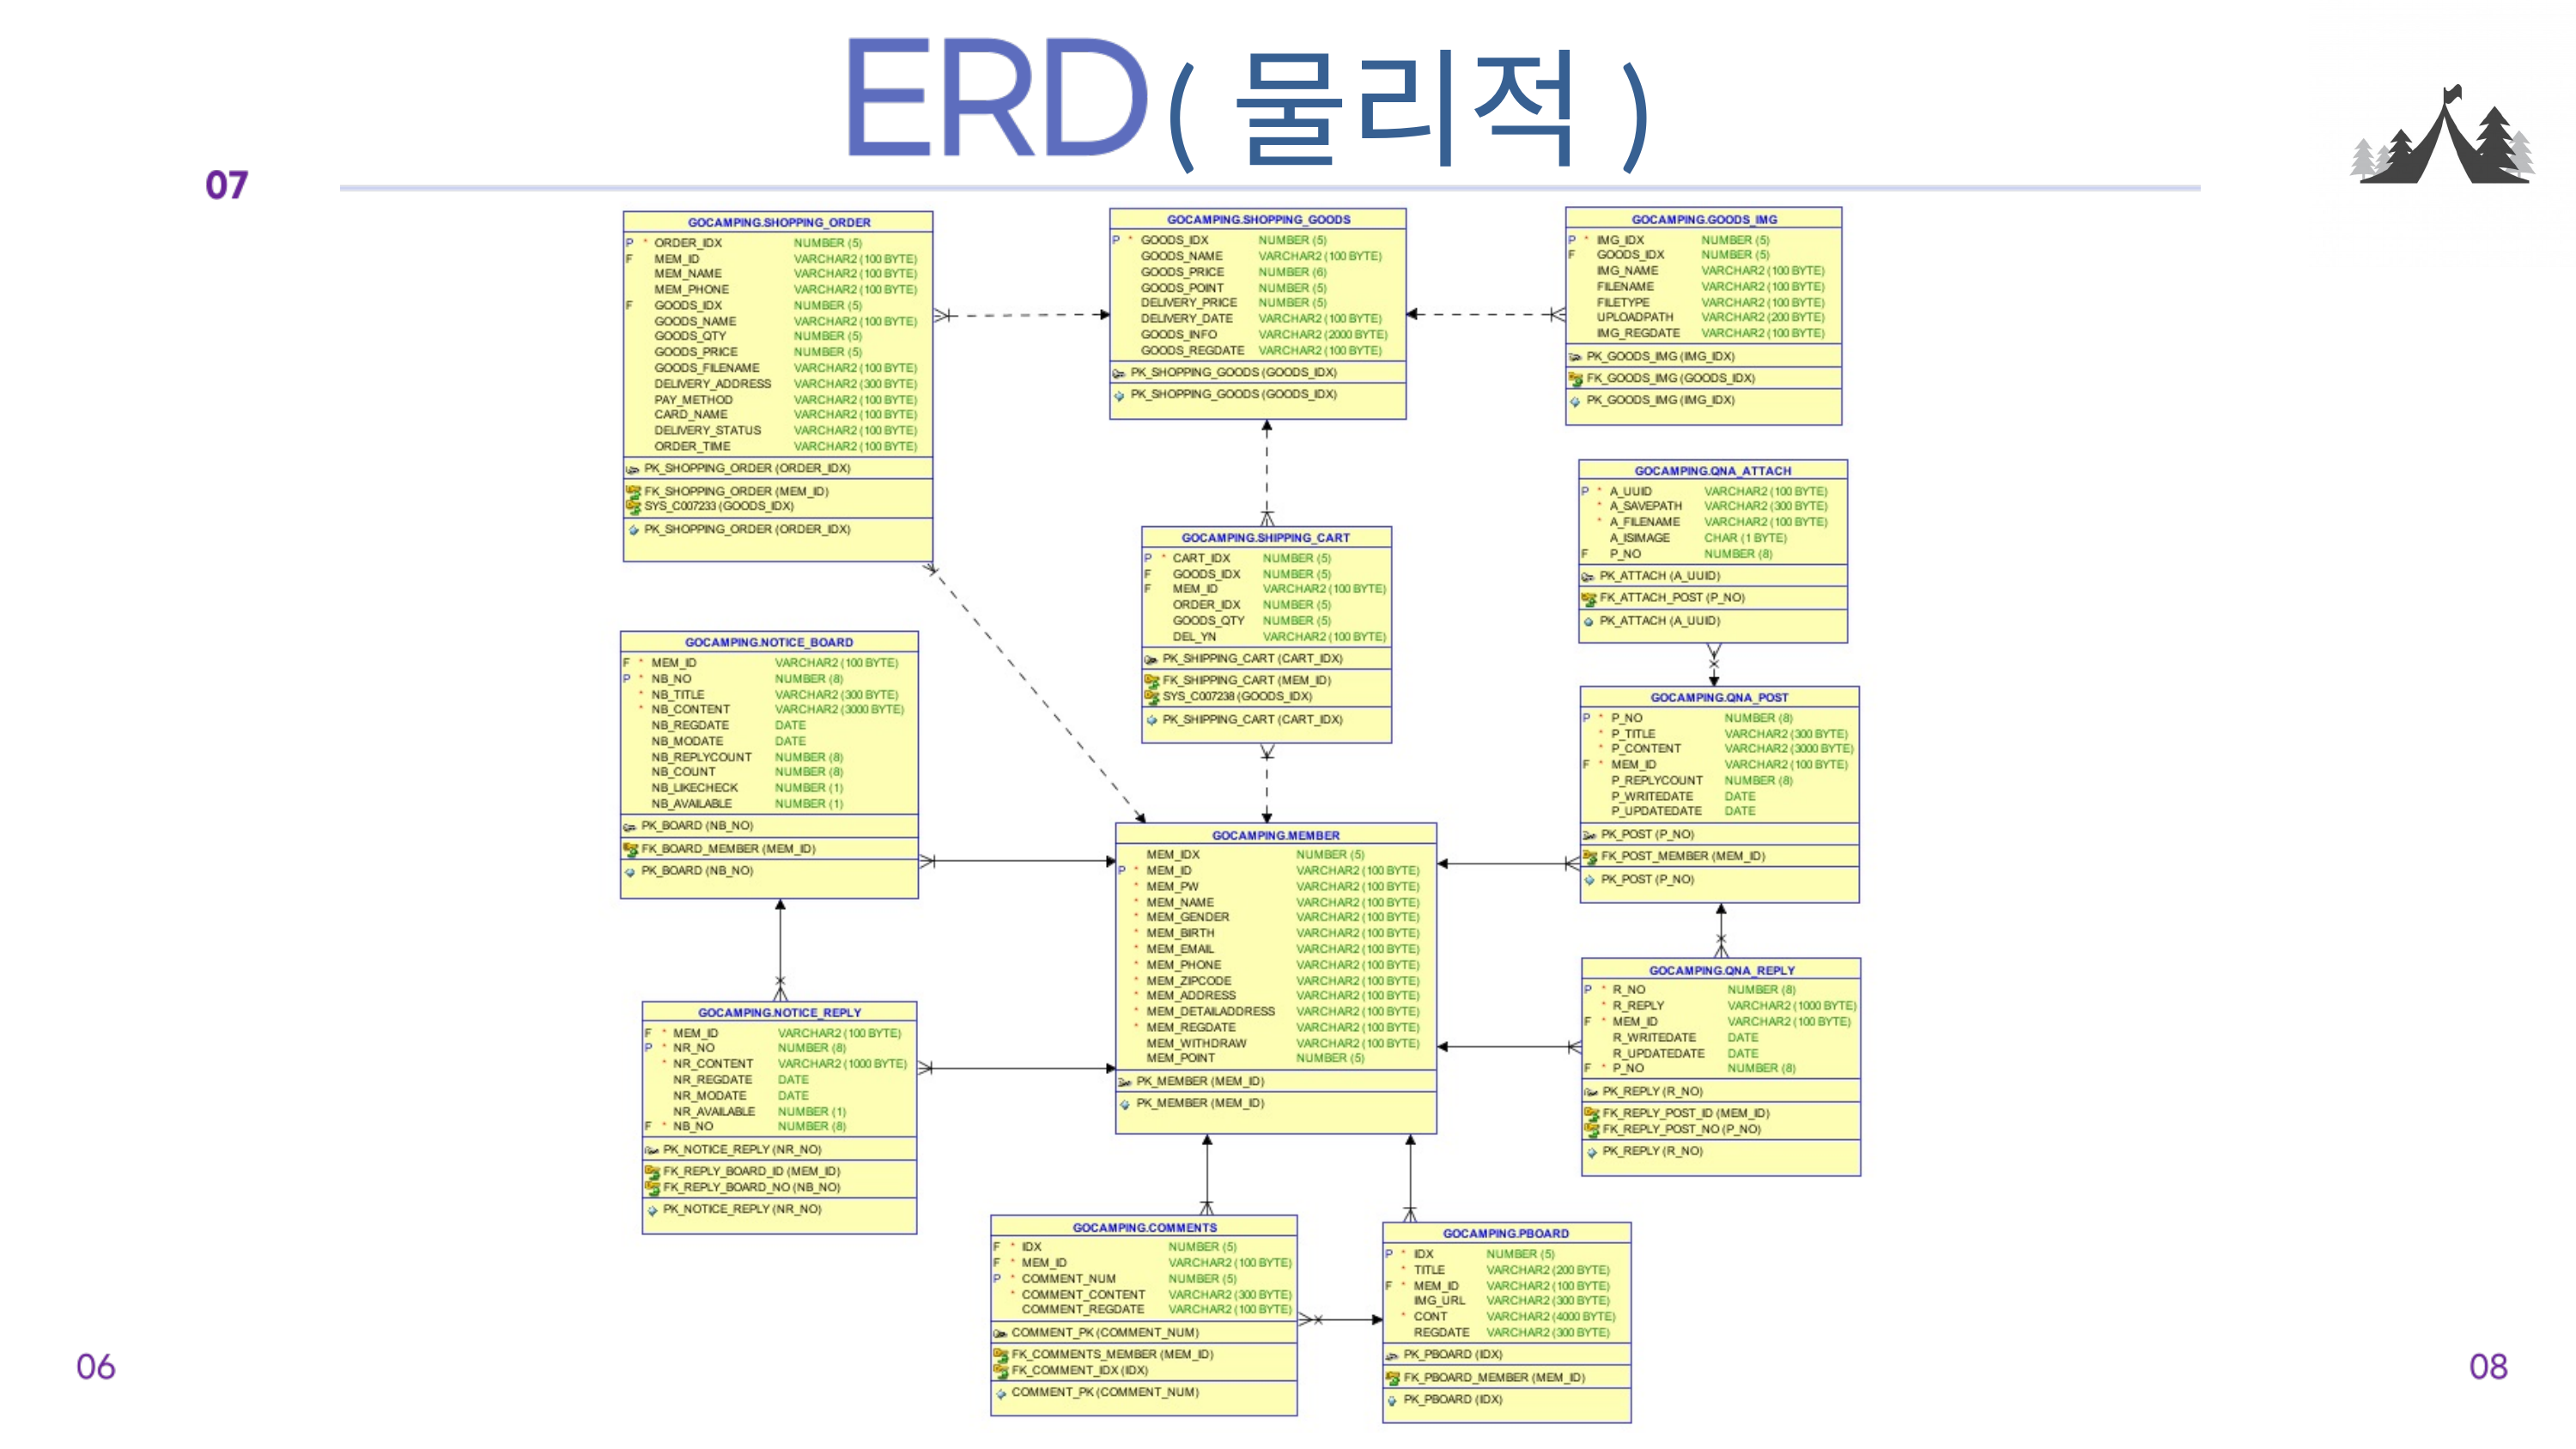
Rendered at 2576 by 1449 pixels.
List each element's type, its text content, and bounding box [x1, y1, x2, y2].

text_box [1217, 180, 2202, 197]
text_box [340, 180, 699, 197]
text_box (물리적) [1217, 21, 1760, 178]
picture [598, 0, 1887, 1433]
picture [2309, 0, 2576, 267]
picture [2464, 1346, 2524, 1403]
picture [71, 1346, 131, 1403]
picture [199, 160, 264, 228]
